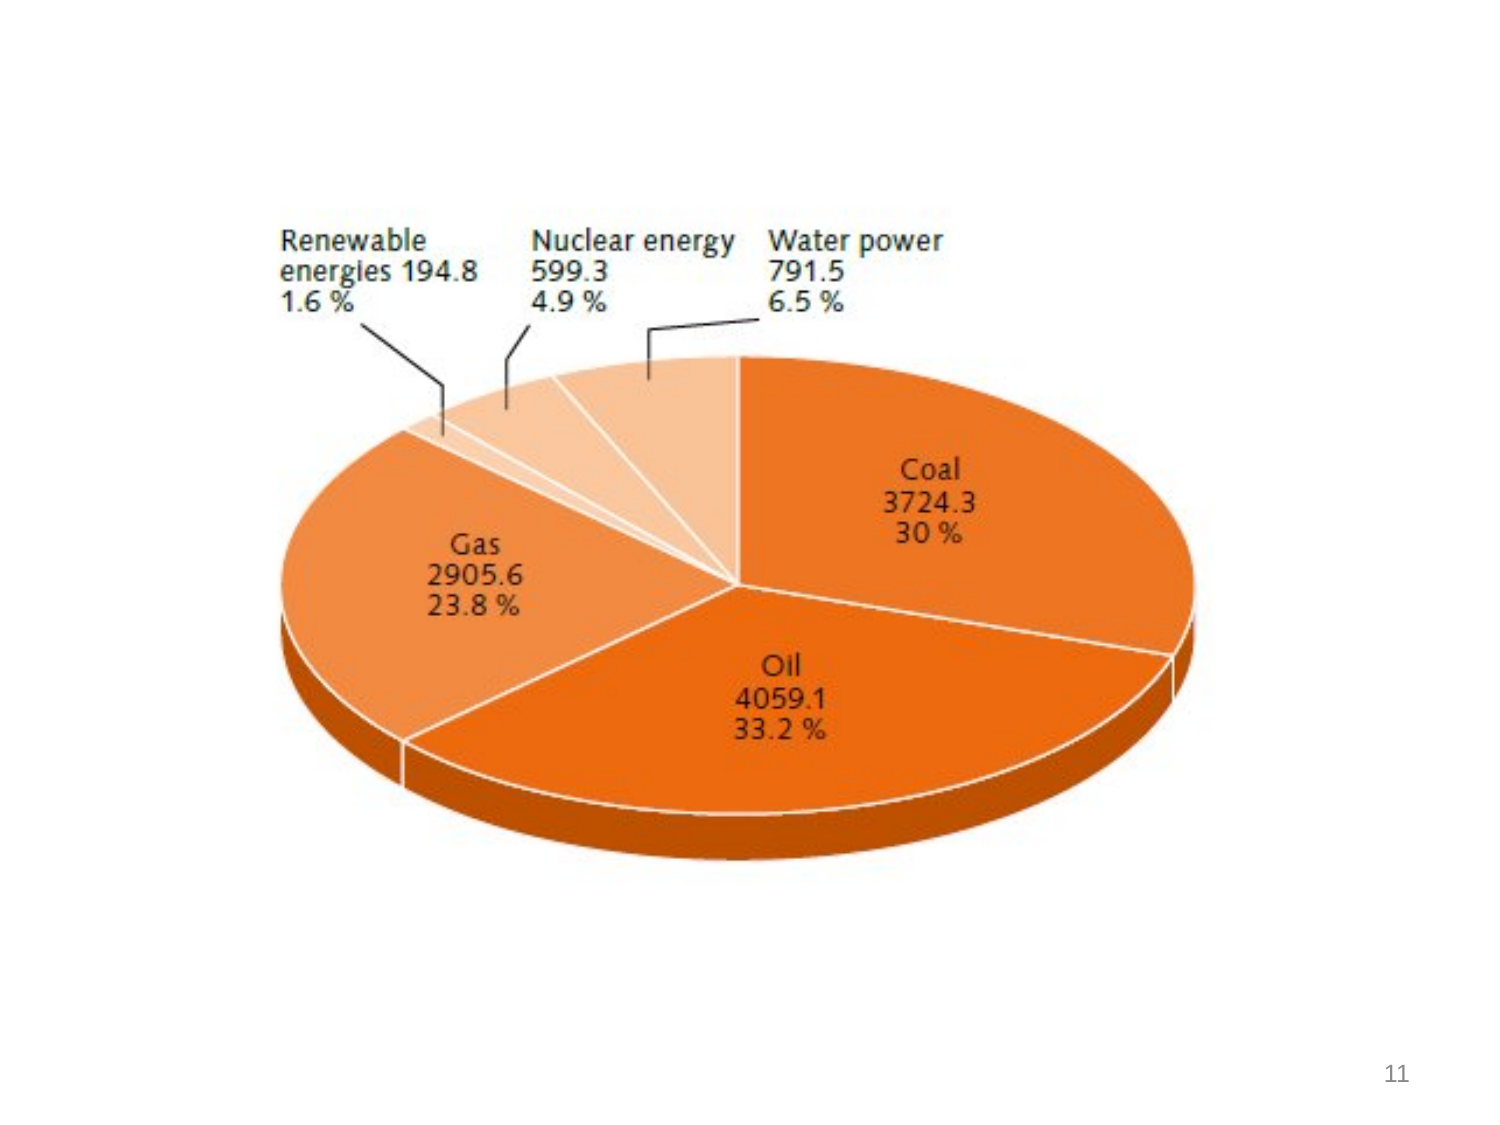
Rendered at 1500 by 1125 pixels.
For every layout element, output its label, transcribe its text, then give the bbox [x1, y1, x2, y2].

picture [241, 172, 1239, 894]
slide_number 11 [1074, 1042, 1425, 1103]
